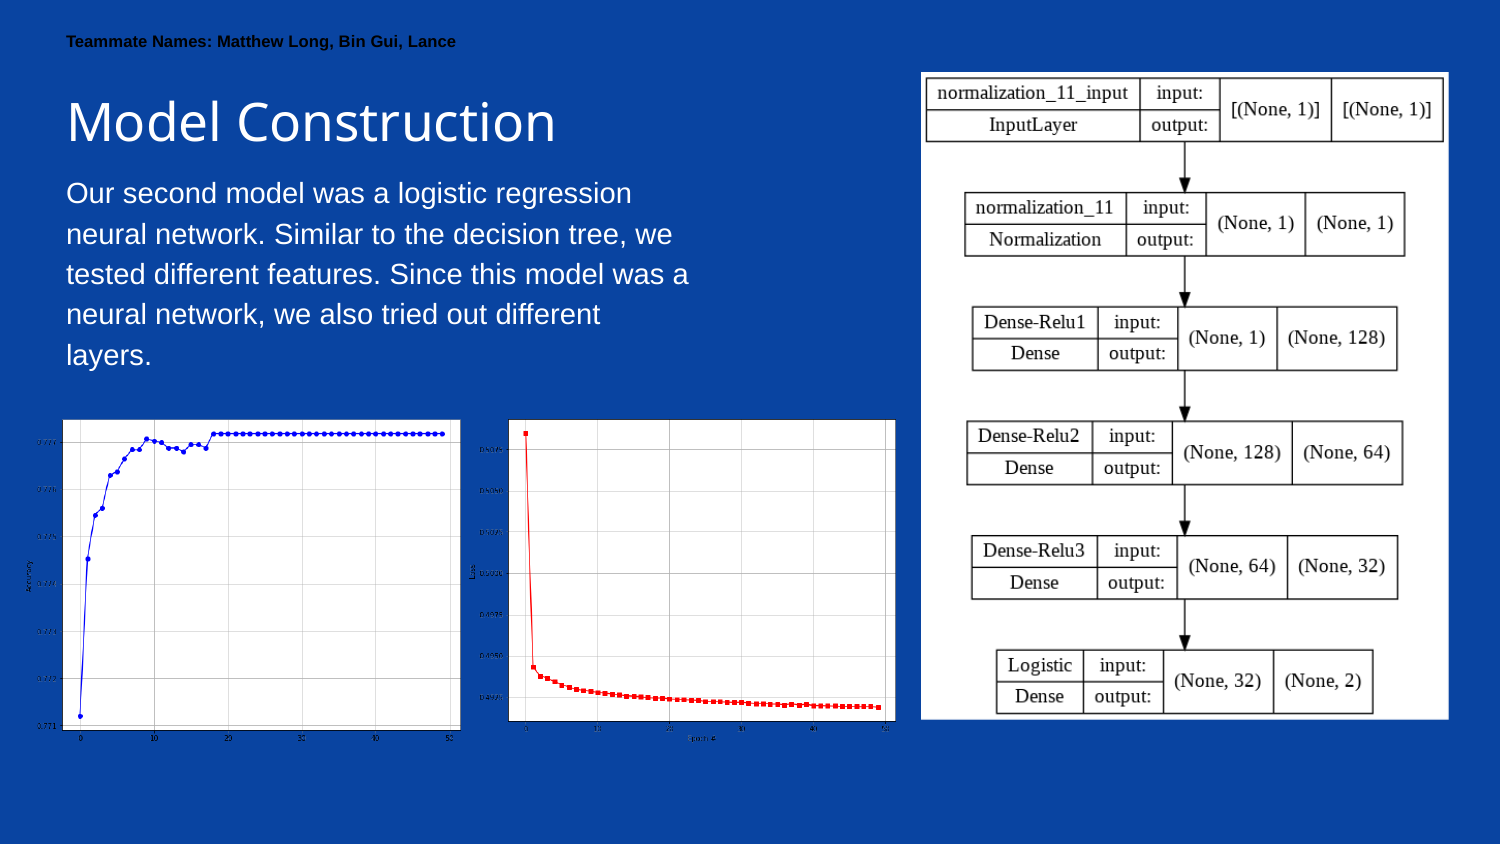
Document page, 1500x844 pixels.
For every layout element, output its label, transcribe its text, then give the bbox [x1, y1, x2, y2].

text_box Teammate Names: Matthew Long, Bin Gui, Lance [51, 15, 1415, 86]
picture [921, 72, 1450, 720]
title Model Construction [51, 86, 916, 167]
picture [21, 414, 900, 747]
list Our second model was a logistic regression neural network. Similar to the decision tree, we tested different features. Since this model was a neural network, we also tried out different layers. [51, 154, 708, 412]
